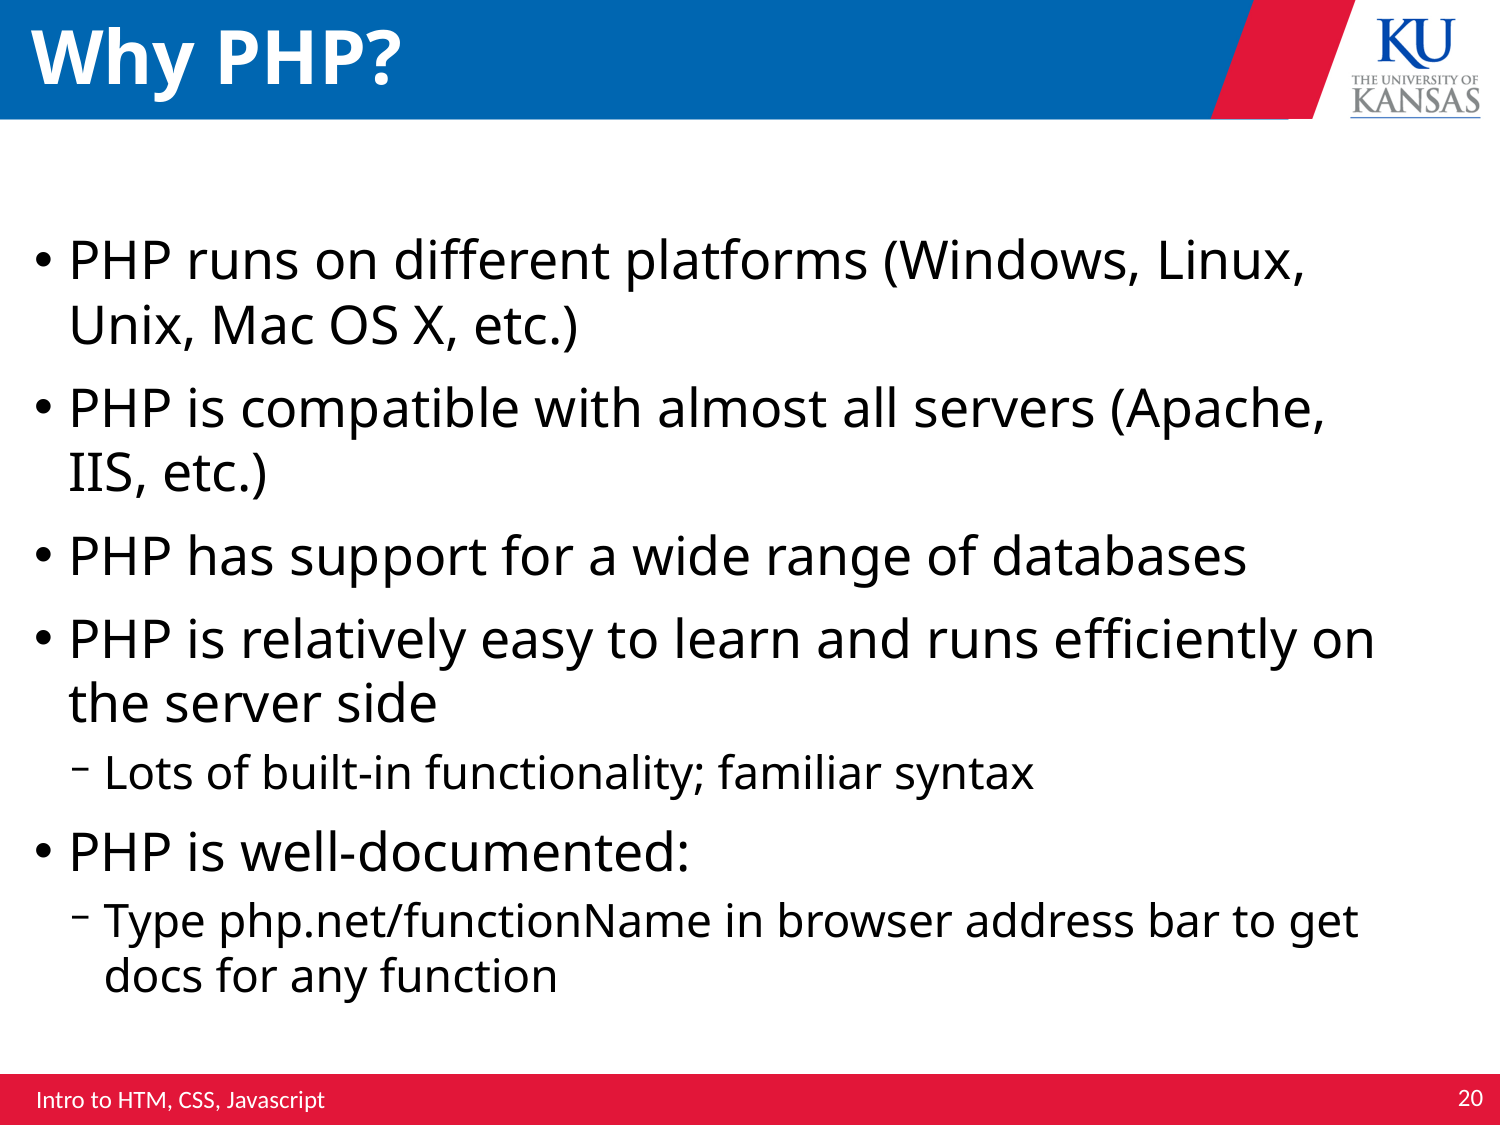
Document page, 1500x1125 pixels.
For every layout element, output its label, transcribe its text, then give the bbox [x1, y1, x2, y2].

slide_number 20 [1160, 1066, 1499, 1125]
title Why PHP? [16, 0, 1208, 121]
footer Intro to HTM, CSS, Javascript [21, 1068, 528, 1125]
picture [0, 0, 1500, 1125]
list PHP runs on different platforms (Windows, Linux, Unix, Mac OS X, etc.) PHP is compatible with almost all servers (Apache, IIS, etc.) PHP has support for a wide range of databases PHP is relatively easy to learn and runs efficiently on the server side Lots of built-in functionality; familiar syntax PHP is well-documented: Type php.net/functionName in browser address bar to get docs for any function [19, 218, 1420, 1011]
